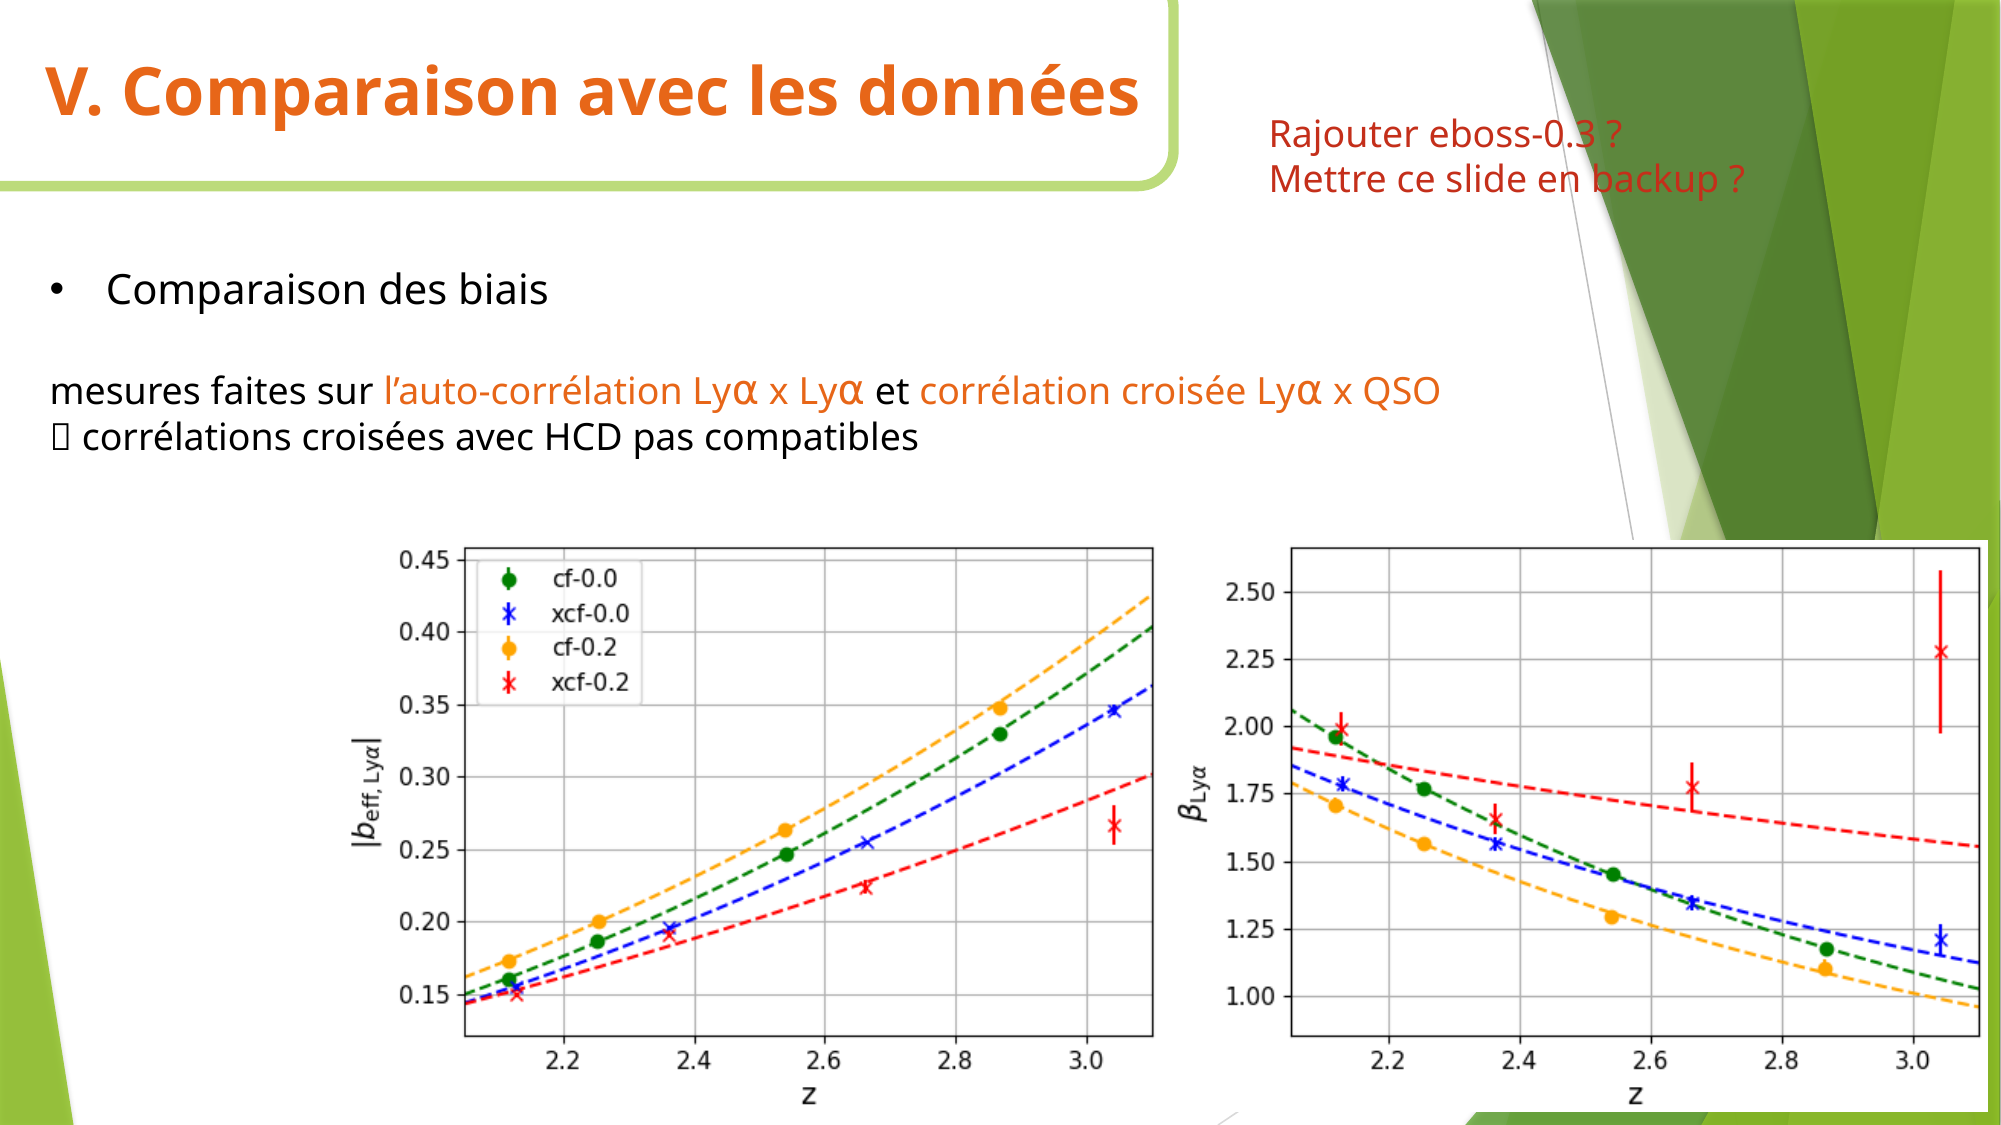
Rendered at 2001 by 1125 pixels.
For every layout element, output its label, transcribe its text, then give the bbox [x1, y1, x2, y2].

picture [343, 539, 1988, 1113]
text_box Comparaison des biais mesures faites sur l’auto-corrélation Ly⍺ x Ly⍺ et corrélation croisée Ly⍺ x QSO  corrélations croisées avec HCD pas compatibles [34, 255, 1457, 466]
slide_number 59 [1887, 1065, 2000, 1125]
text_box [0, 0, 1176, 188]
text_box Rajouter eboss-0.3 ? Mettre ce slide en backup ? [1253, 102, 1761, 207]
